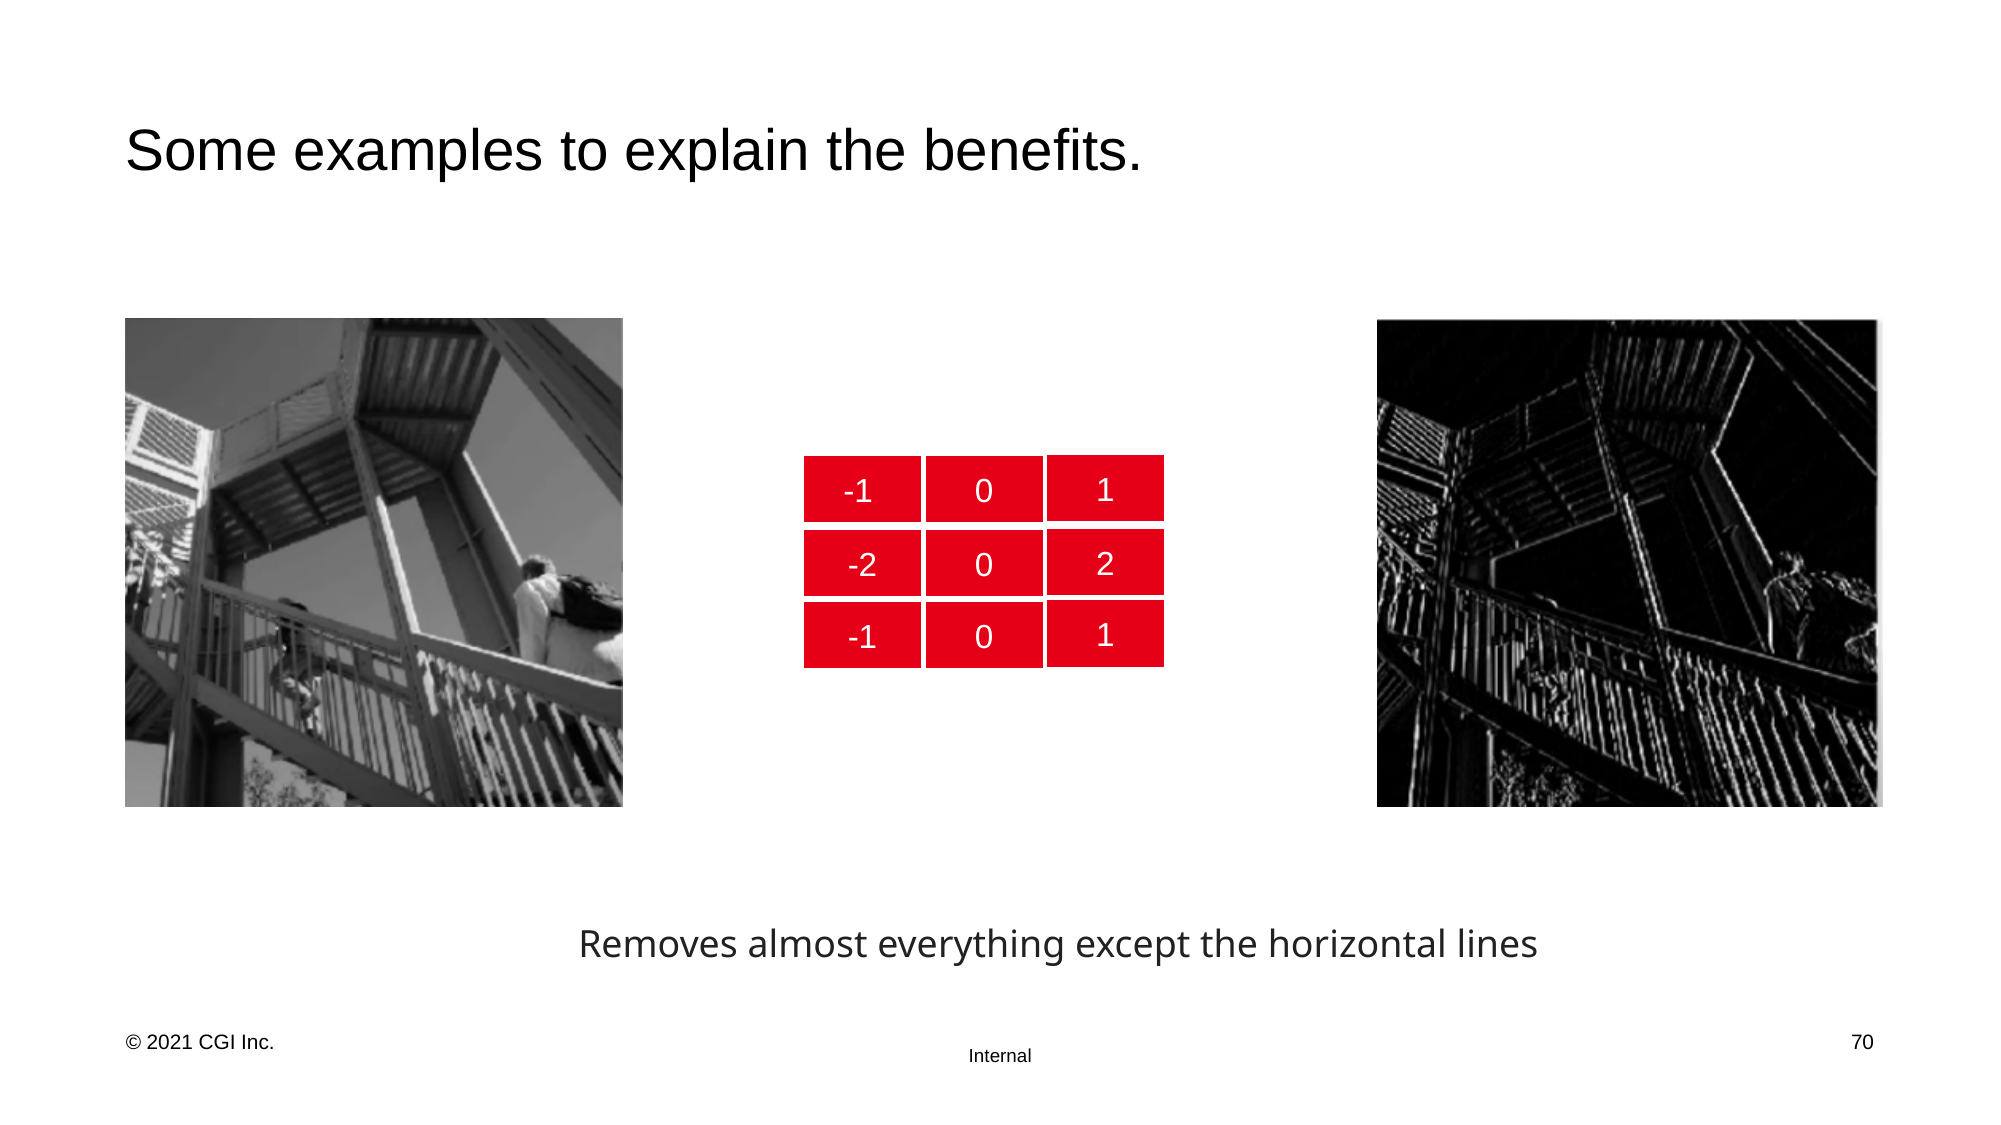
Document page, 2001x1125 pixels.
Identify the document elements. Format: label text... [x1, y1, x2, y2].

text_box 0 [921, 452, 1043, 526]
text_box 0 [921, 526, 1043, 598]
text_box -1 [800, 452, 921, 526]
text_box -1 [800, 598, 921, 672]
text_box 1 [1043, 596, 1168, 671]
text_box 2 [1043, 524, 1168, 596]
text_box -2 [800, 526, 921, 598]
slide_number 70 [1831, 1027, 1875, 1056]
text_box 0 [921, 598, 1047, 672]
title Some examples to explain the benefits. [125, 112, 1877, 200]
picture [125, 318, 623, 807]
text_box Removes almost everything except the horizontal lines [563, 912, 1614, 973]
text_box 1 [1043, 451, 1168, 524]
picture [1377, 319, 1883, 808]
